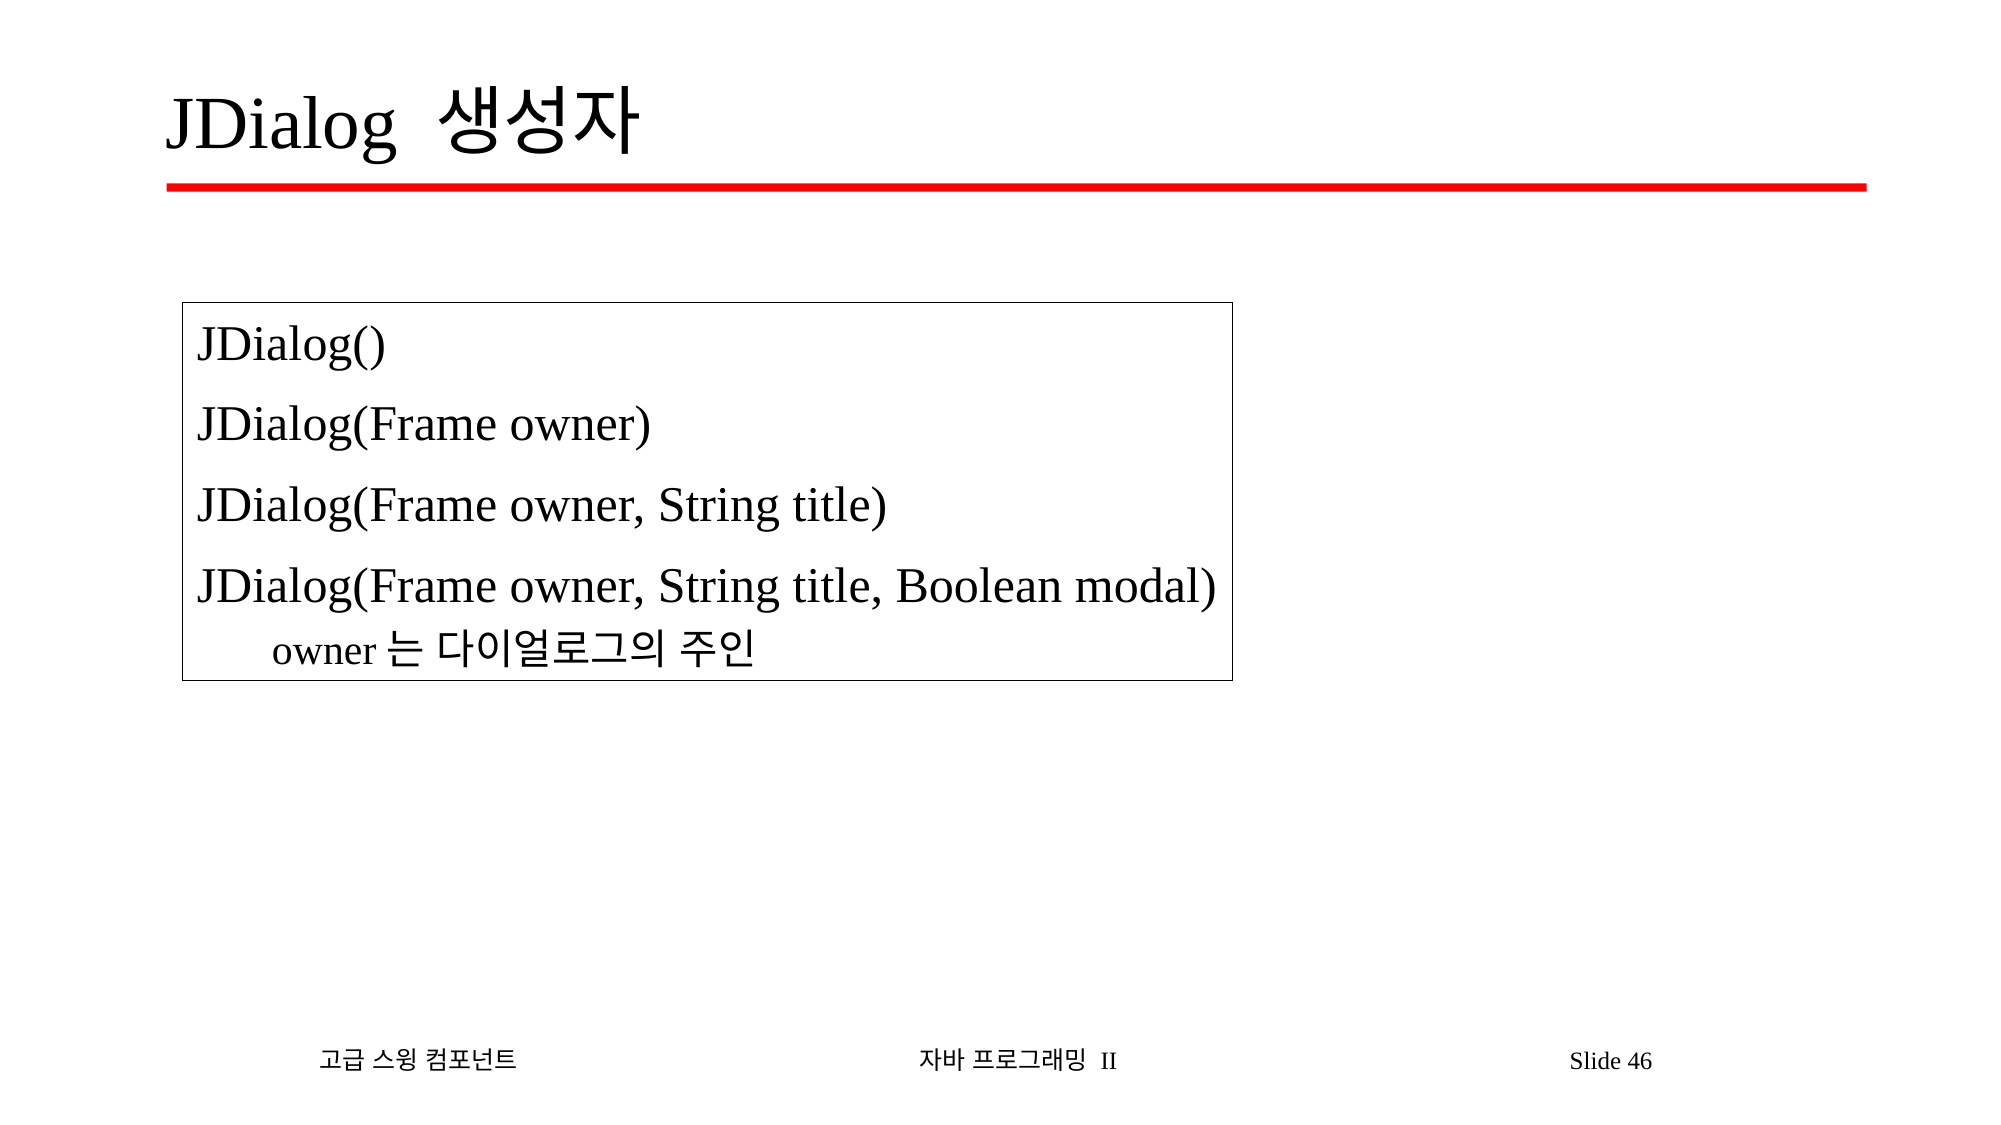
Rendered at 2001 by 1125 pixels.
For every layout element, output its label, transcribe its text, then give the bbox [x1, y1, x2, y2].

text_box JDialog() JDialog(Frame owner) JDialog(Frame owner, String title) JDialog(Frame owner, String title, Boolean modal) owner는 다이얼로그의 주인 [182, 302, 1233, 681]
title JDialog 생성자 [150, 50, 1850, 188]
